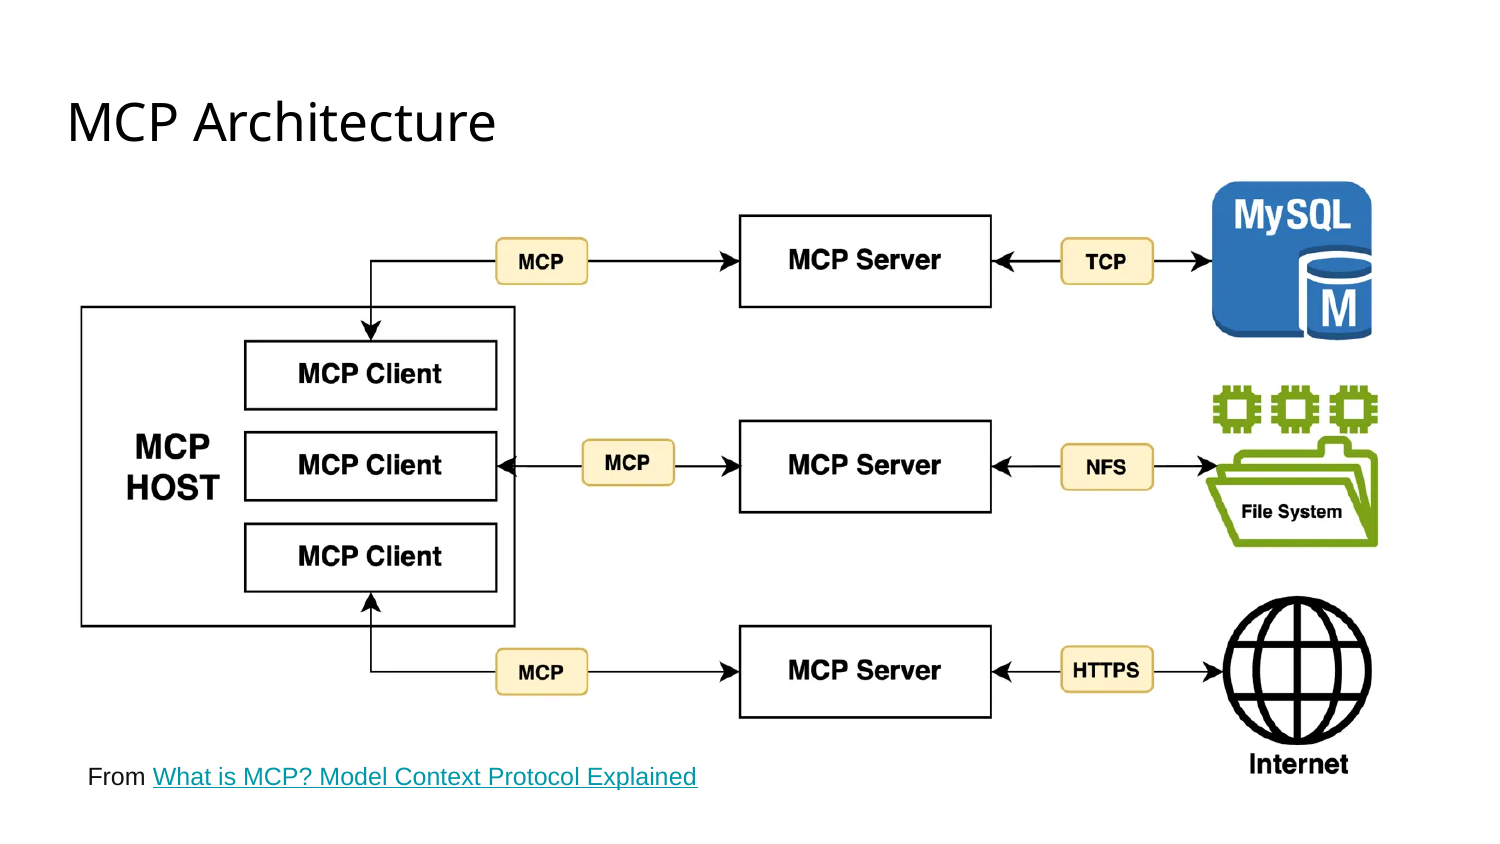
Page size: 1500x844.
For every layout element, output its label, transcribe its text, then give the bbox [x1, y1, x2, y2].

title MCP Architecture [51, 72, 1449, 167]
picture [57, 157, 1402, 824]
